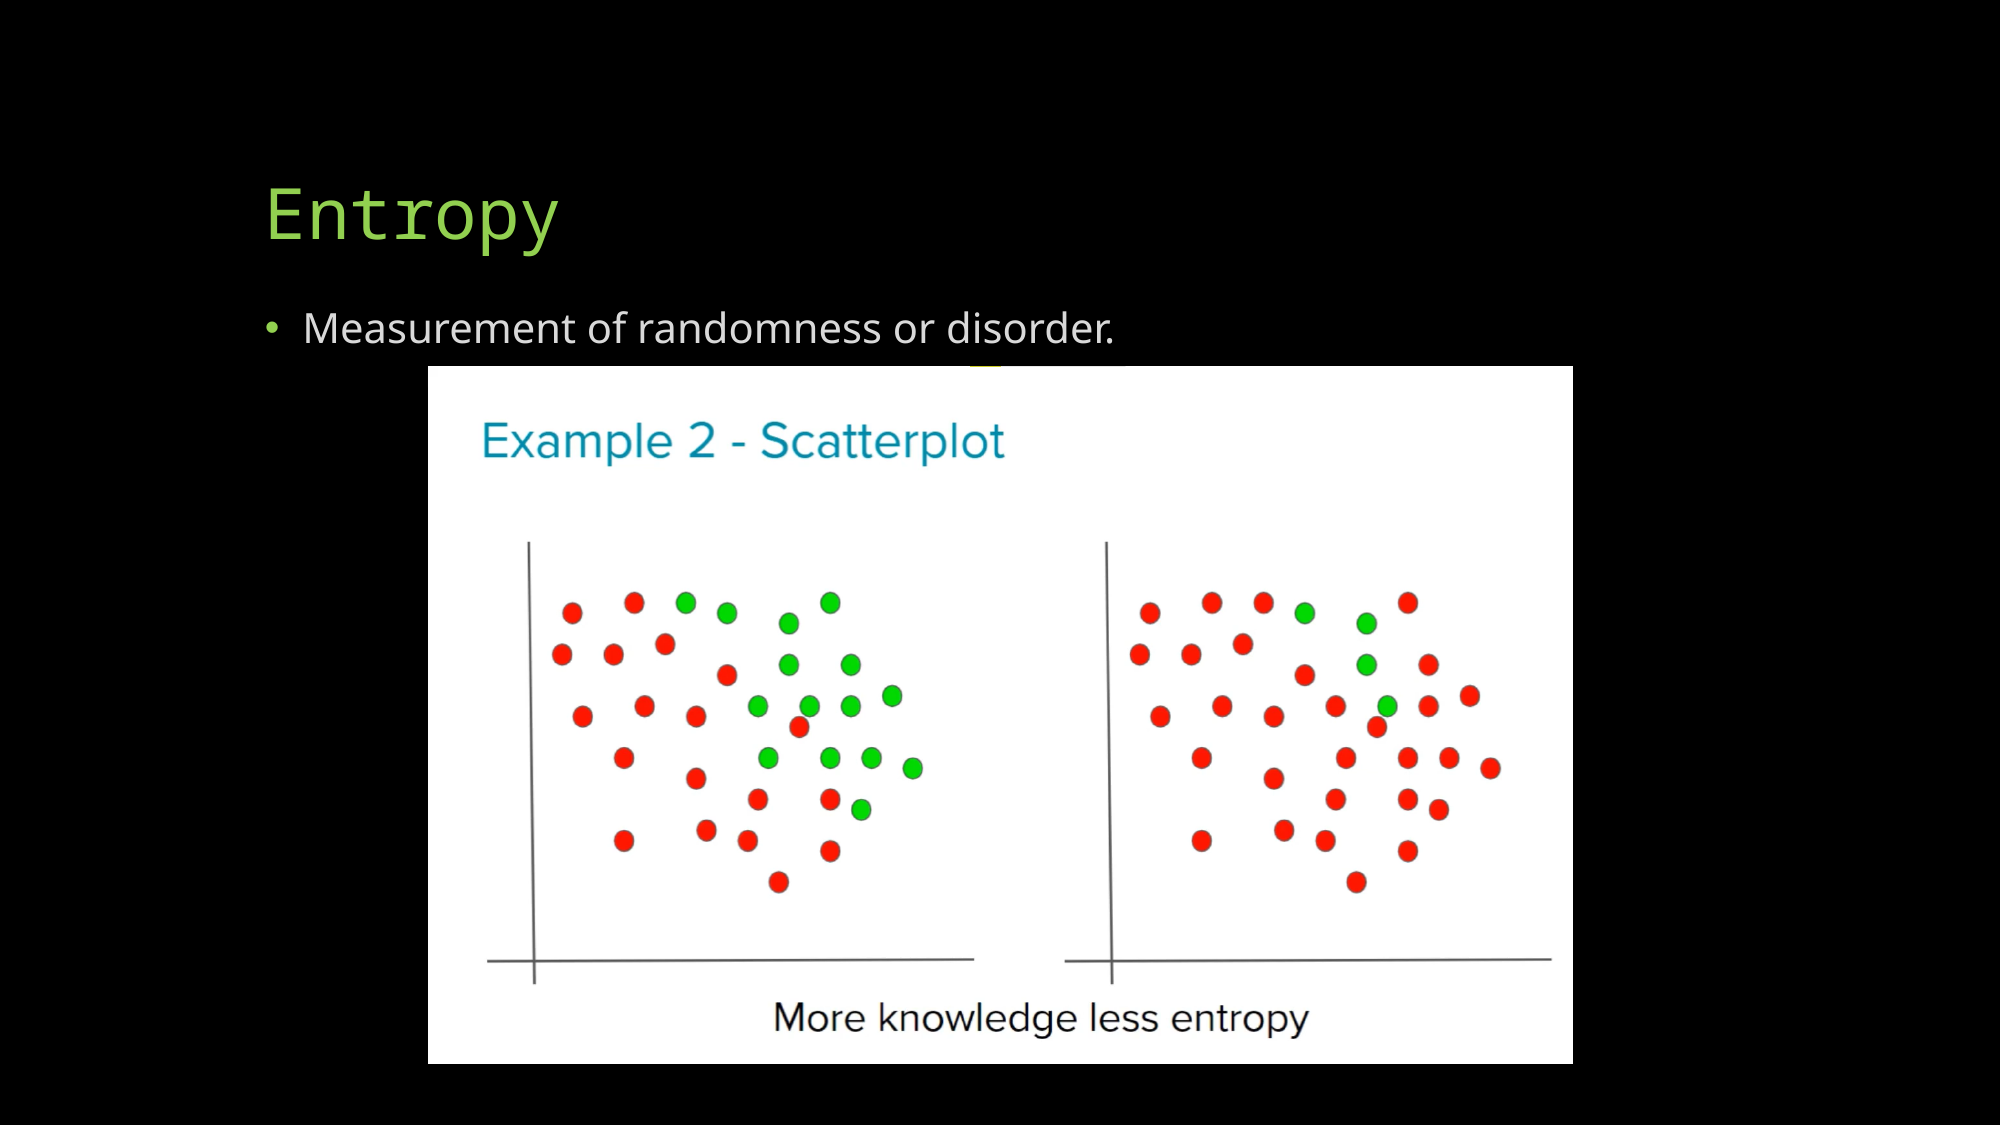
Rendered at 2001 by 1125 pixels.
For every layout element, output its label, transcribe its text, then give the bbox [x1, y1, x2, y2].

title Entropy [249, 75, 1750, 263]
picture [426, 366, 1573, 1064]
list Measurement of randomness or disorder. [249, 299, 1750, 1000]
